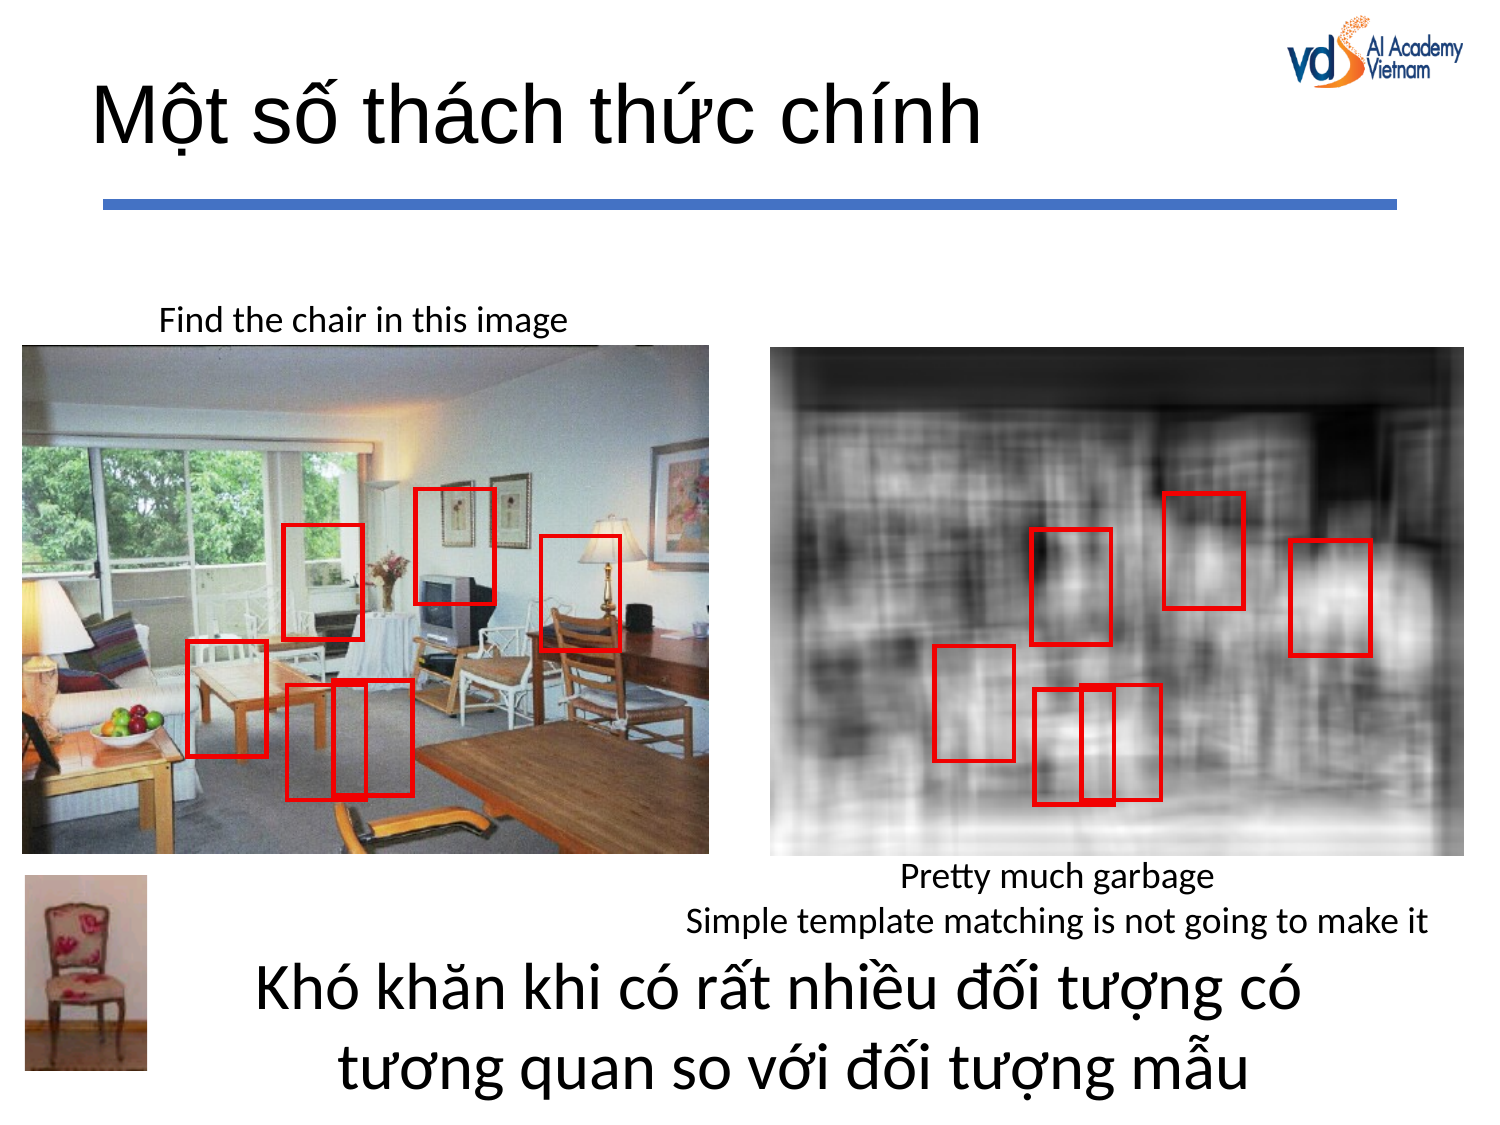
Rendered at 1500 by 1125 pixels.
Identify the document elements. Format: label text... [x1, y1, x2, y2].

picture [1287, 15, 1463, 88]
title Một số thách thức chính [75, 22, 1425, 211]
picture [770, 347, 1464, 856]
text_box Pretty much garbage Simple template matching is not going to make it [670, 843, 1445, 949]
text_box Khó khăn khi có rất nhiều đối tượng có tương quan so với đối tượng mẫu [240, 935, 1333, 1111]
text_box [187, 489, 620, 800]
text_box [22, 287, 709, 854]
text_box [934, 493, 1371, 805]
picture [24, 874, 148, 1071]
